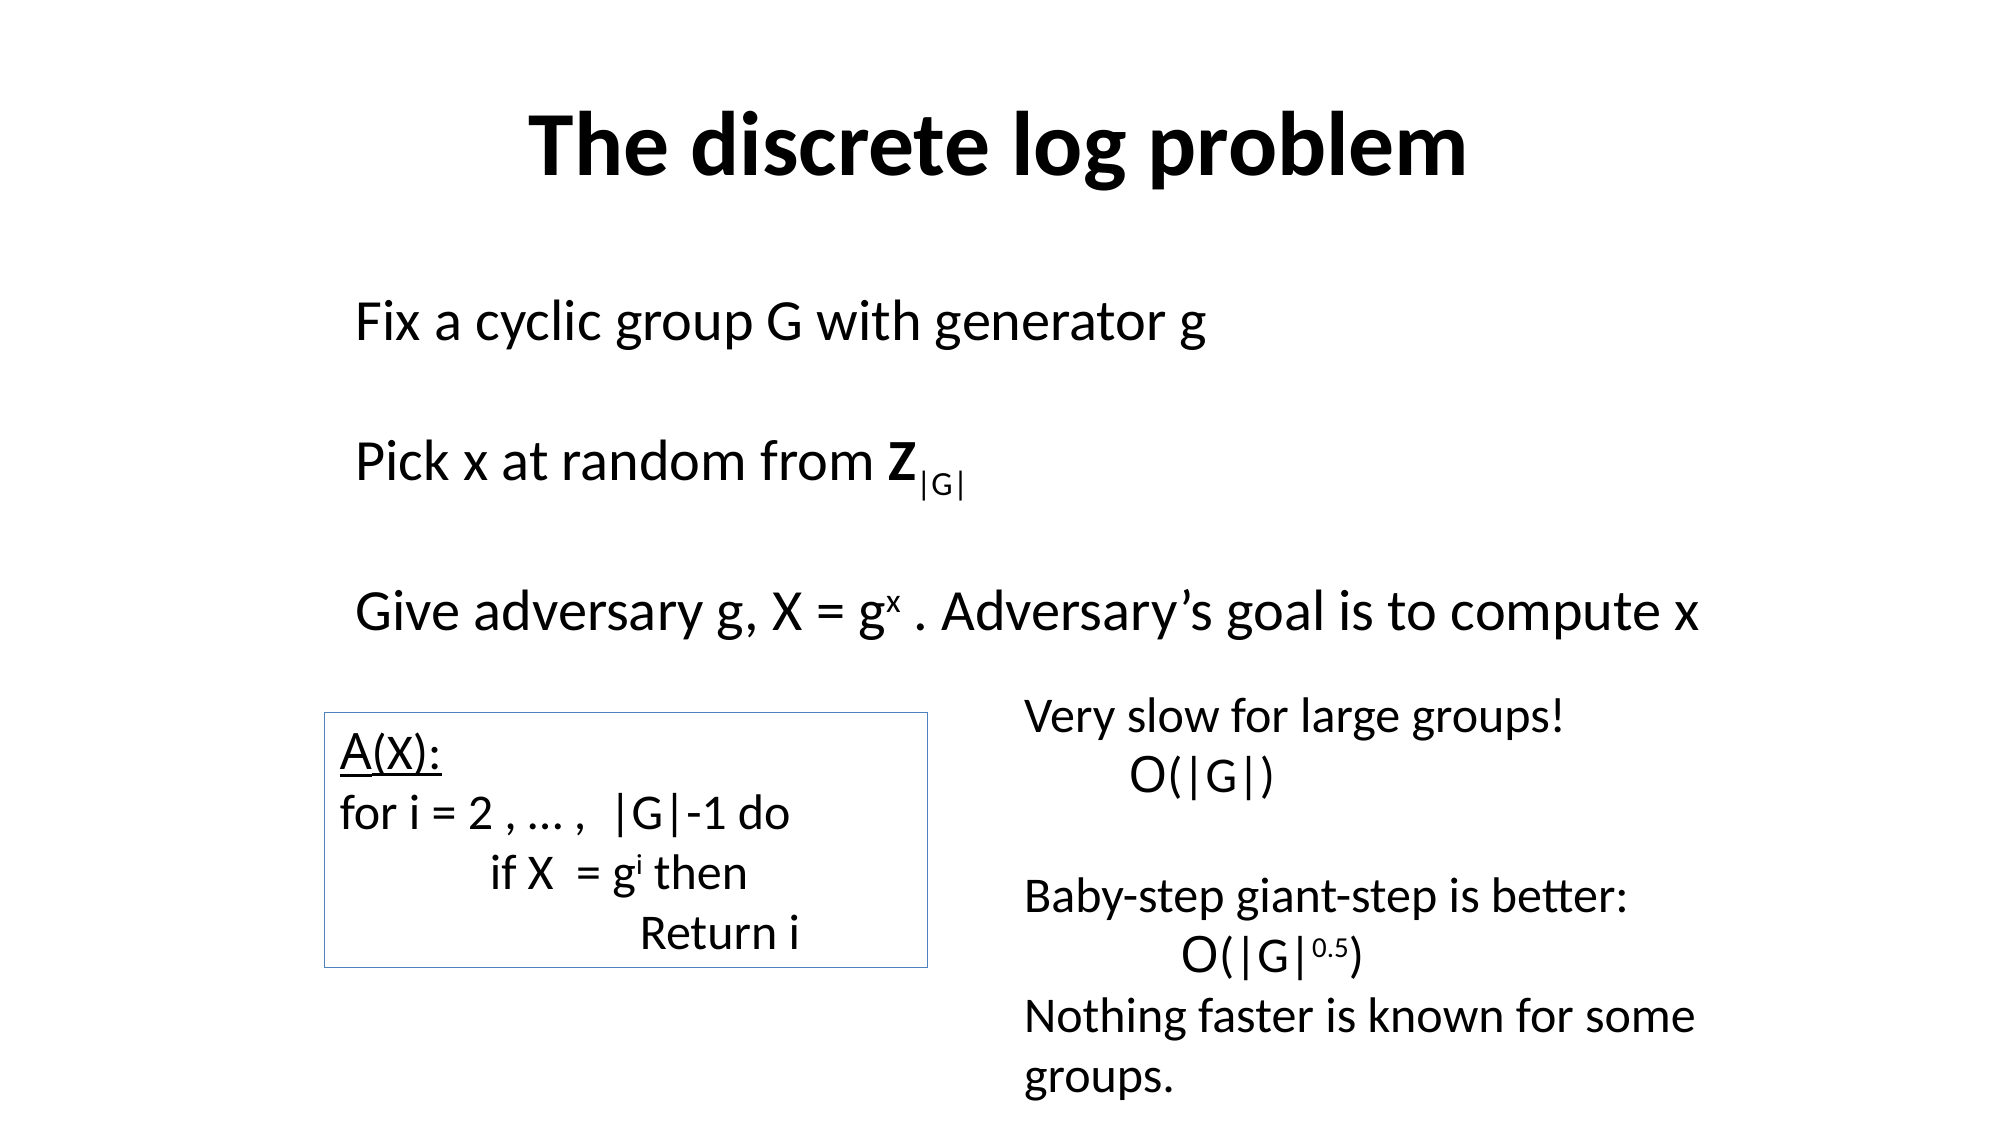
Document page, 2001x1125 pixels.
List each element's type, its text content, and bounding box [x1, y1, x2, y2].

text_box A(X): for i = 2 , … , |G|-1 do if X = gi then Return i [324, 712, 928, 968]
text_box Fix a cyclic group G with generator g Pick x at random from Z|G| Give adversary g, X = gx . Adversary’s goal is to compute x [341, 275, 1716, 650]
title The discrete log problem [99, 45, 1900, 233]
text_box Very slow for large groups! O(|G|) Baby-step giant-step is better: O(|G|0.5) Nothing faster is known for some groups. [1009, 675, 1712, 1125]
